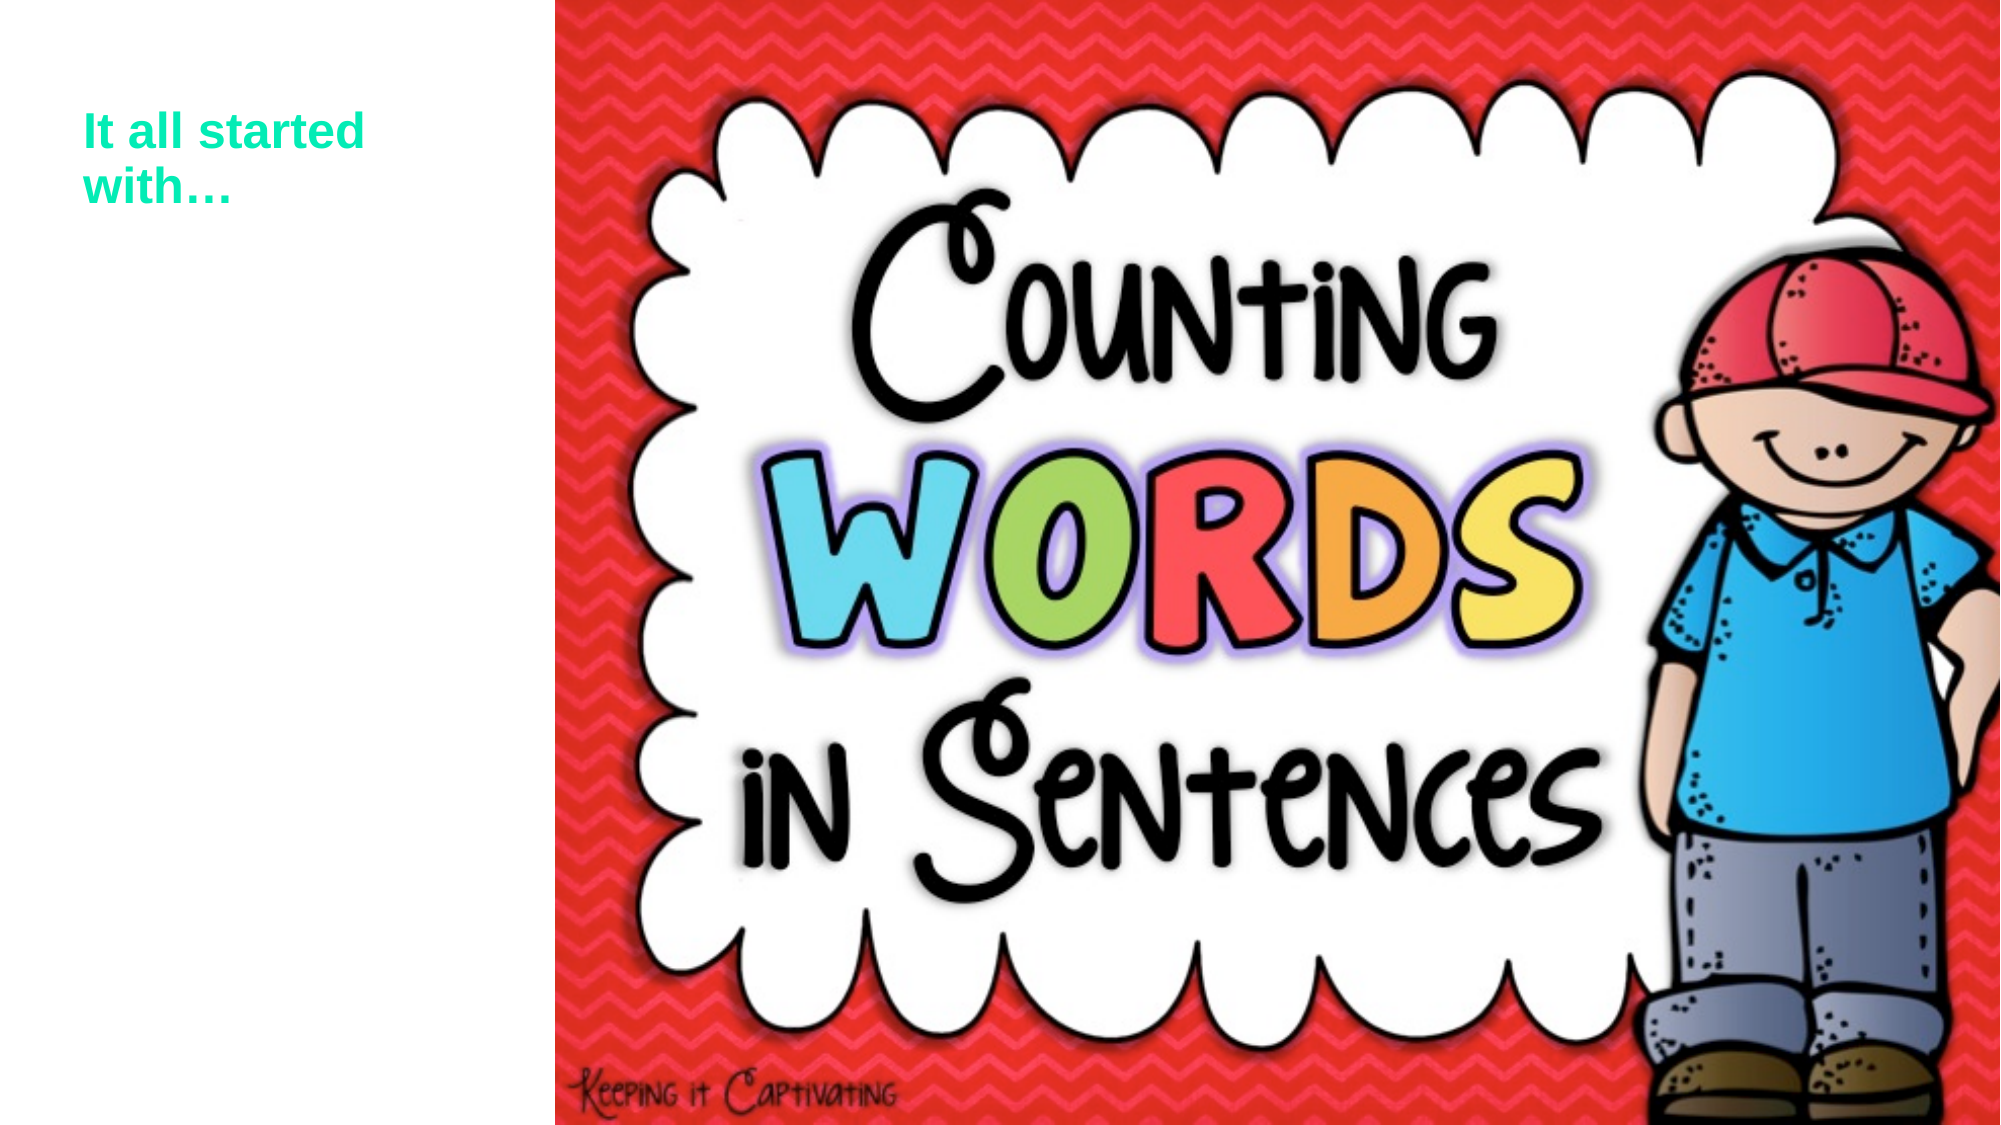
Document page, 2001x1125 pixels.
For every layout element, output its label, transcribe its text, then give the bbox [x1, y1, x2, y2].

picture [555, 0, 2000, 1125]
title It all started with… [68, 97, 550, 223]
